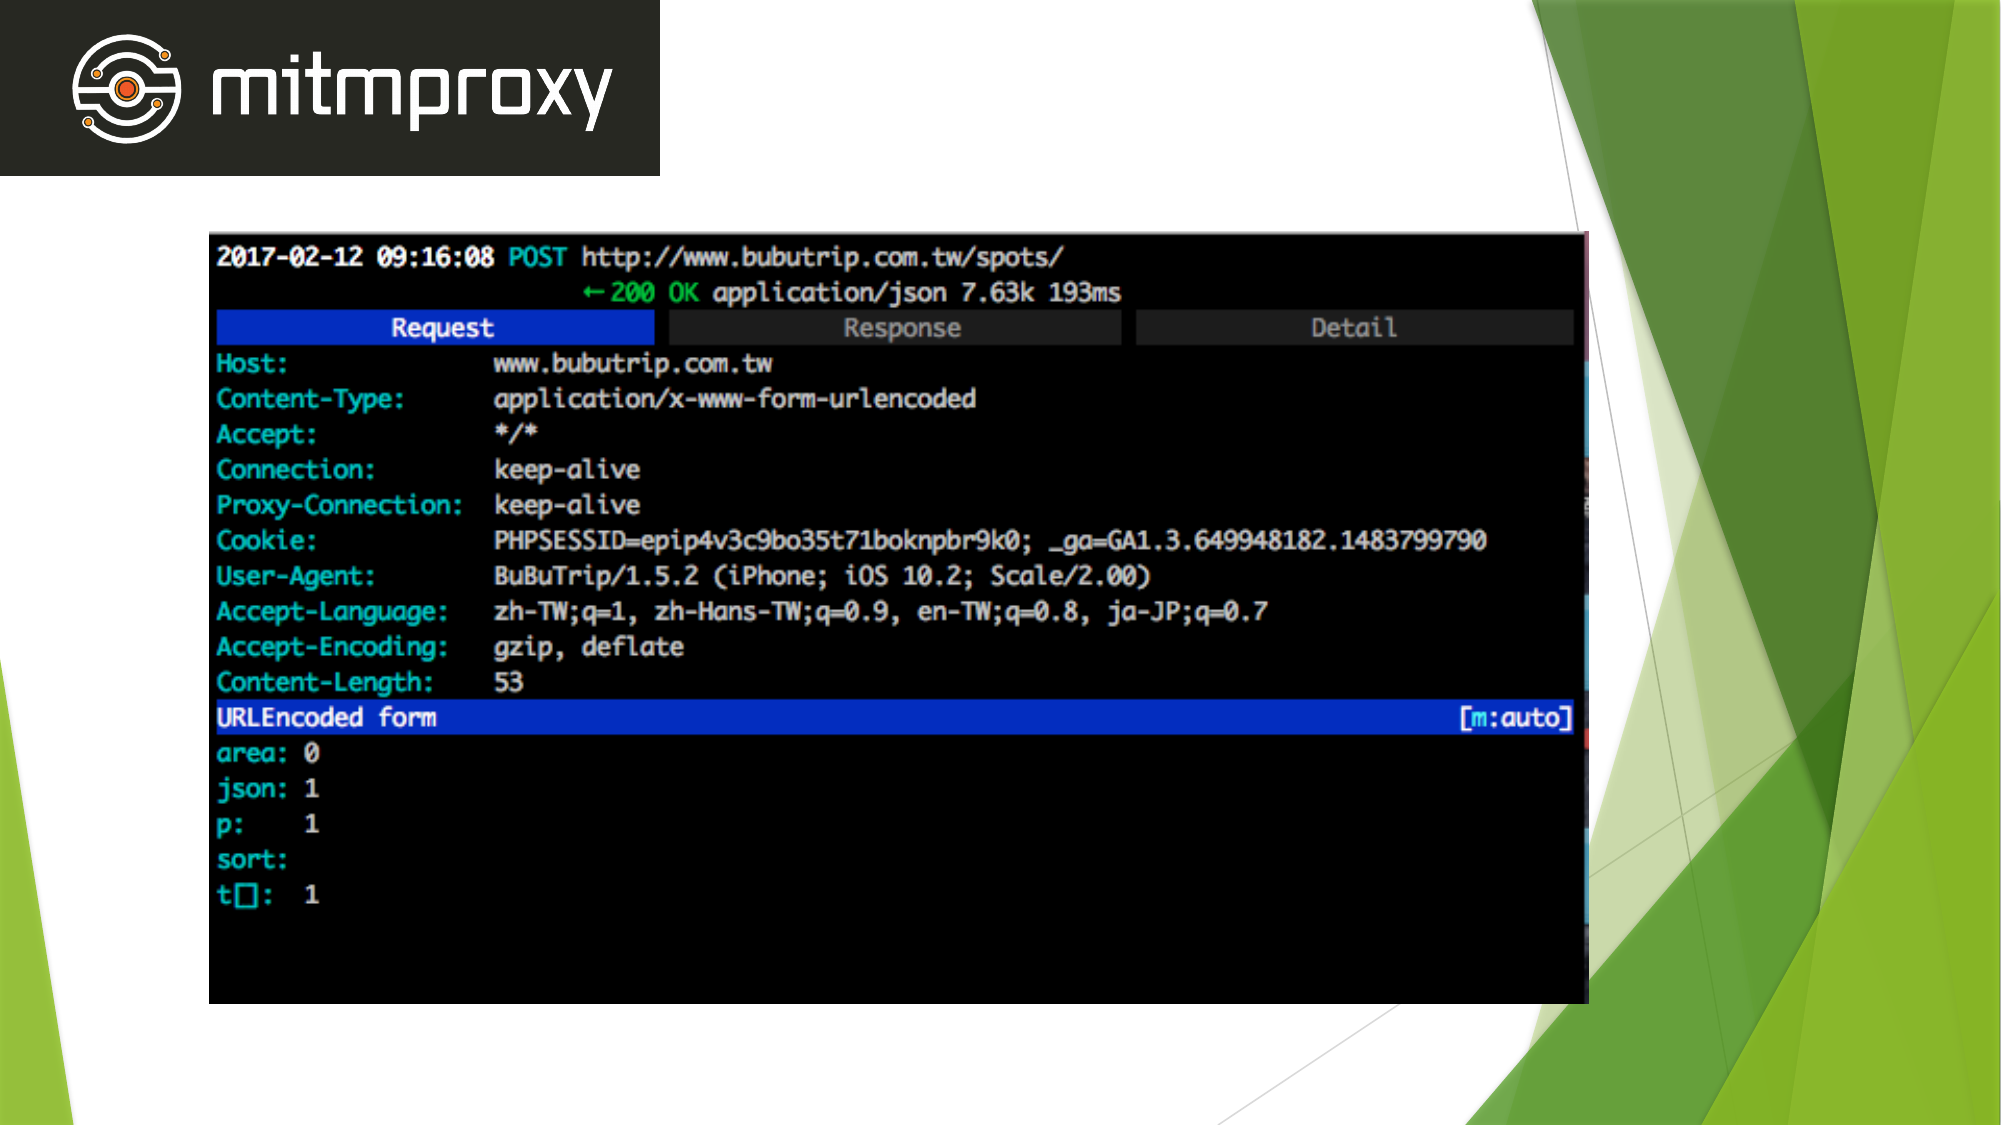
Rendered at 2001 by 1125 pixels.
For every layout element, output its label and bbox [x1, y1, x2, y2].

picture [0, 0, 661, 177]
picture [209, 230, 1590, 1005]
